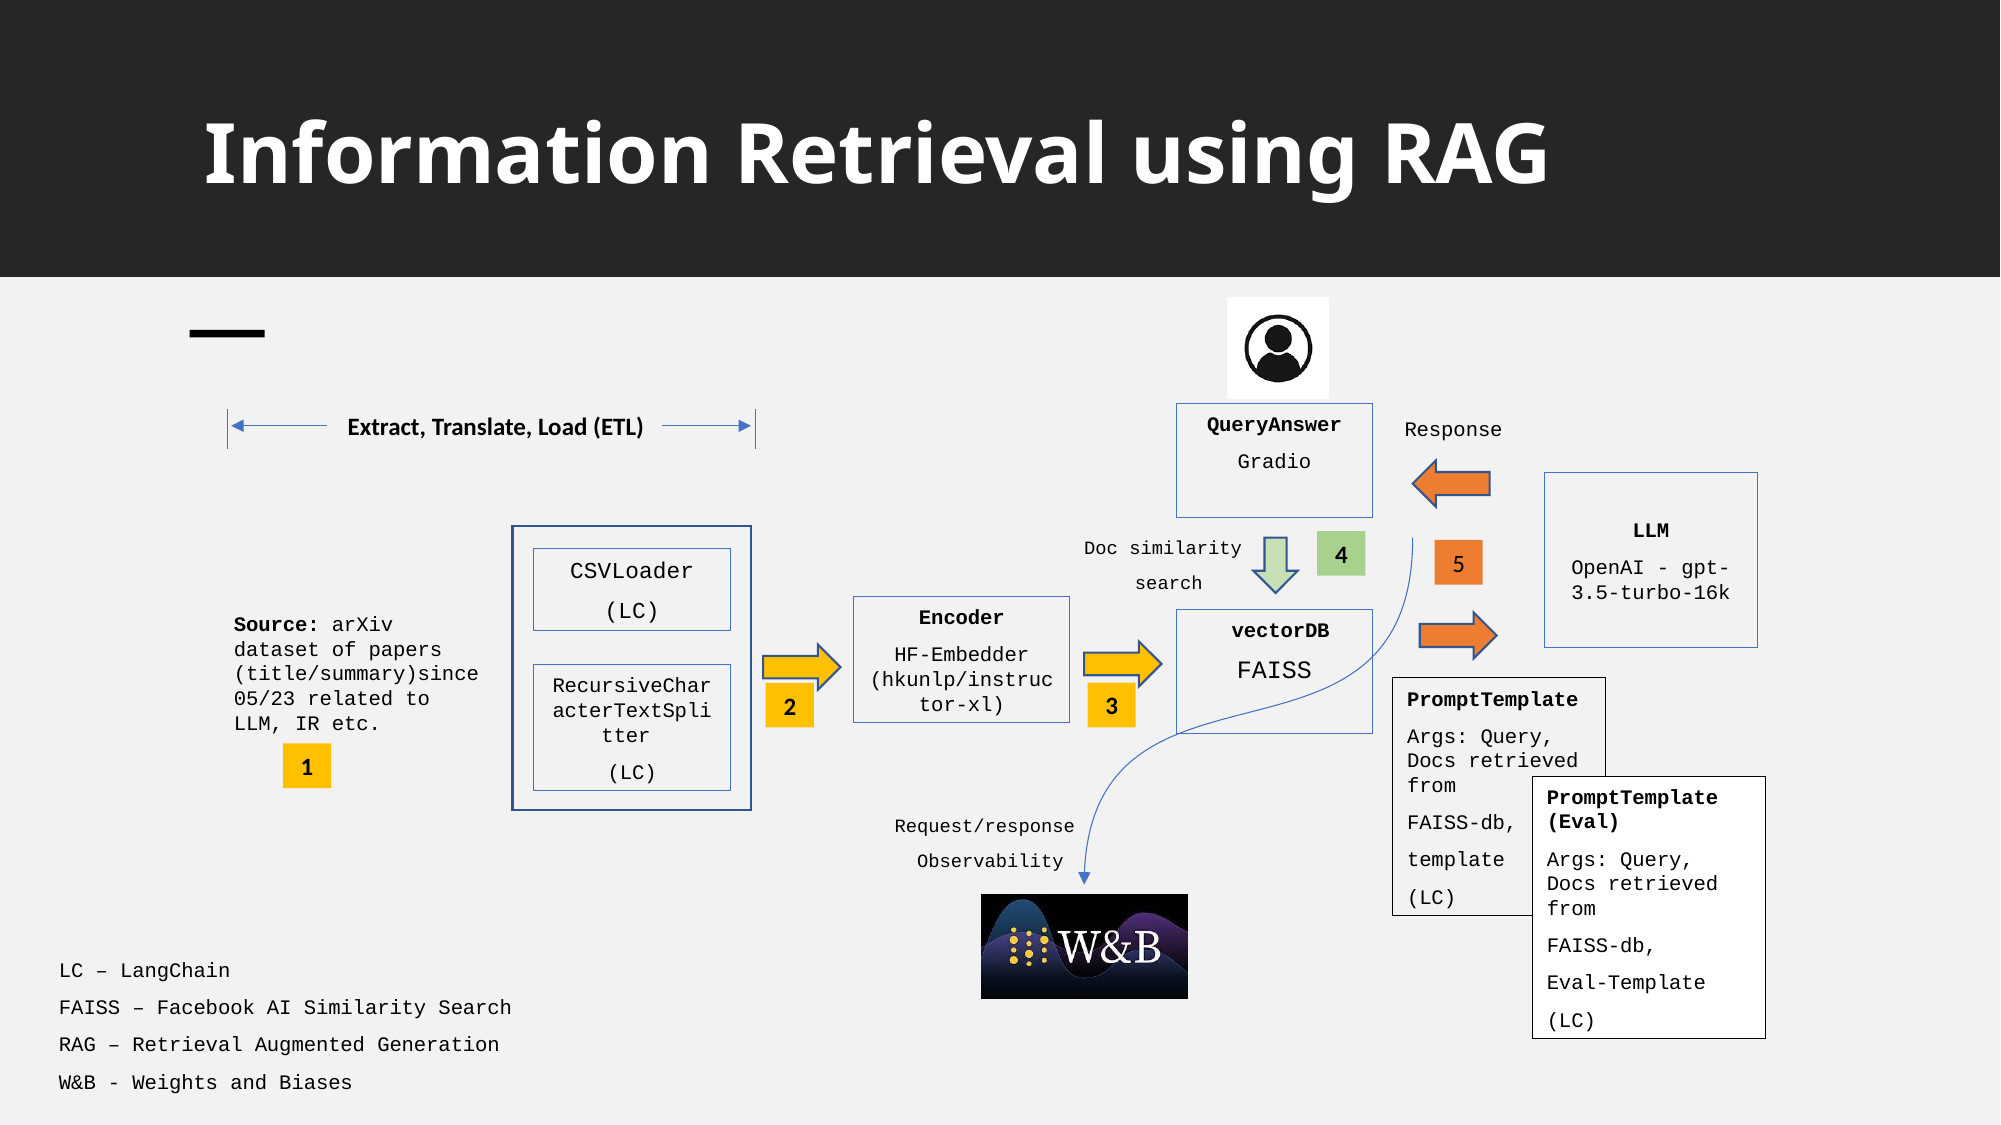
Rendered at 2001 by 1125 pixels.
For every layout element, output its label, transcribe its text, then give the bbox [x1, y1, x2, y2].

text_box 5 [1434, 539, 1483, 585]
text_box LC – LangChain FAISS – Facebook AI Similarity Search RAG – Retrieval Augmented Generation W&B - Weights and Biases [44, 949, 542, 1101]
text_box LLM OpenAI - gpt-3.5-turbo-16k [1544, 472, 1758, 648]
picture [980, 894, 1188, 999]
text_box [1074, 546, 1422, 876]
text_box [189, 329, 266, 338]
text_box [1411, 457, 1491, 510]
text_box Request/response Observability [879, 805, 1101, 879]
text_box PromptTemplate Args: Query, Docs retrieved from FAISS-db, template (LC) [1392, 677, 1606, 916]
title Information Retrieval using RAG [189, 104, 1812, 253]
text_box [511, 525, 752, 811]
text_box Source: arXiv dataset of papers (title/summary)since 05/23 related to LLM, IR etc. [219, 603, 504, 742]
text_box [1263, 536, 1288, 546]
text_box Extract, Translate, Load (ETL) [333, 403, 660, 448]
text_box QueryAnswer Gradio [1176, 403, 1373, 518]
text_box Encoder HF-Embedder (hkunlp/instructor-xl) [853, 596, 1070, 723]
picture [1227, 297, 1329, 399]
text_box 4 [1317, 531, 1366, 546]
text_box [0, 0, 2000, 276]
text_box Response [1389, 408, 1518, 449]
text_box [1422, 609, 1499, 662]
text_box Doc similarity search [1069, 528, 1268, 601]
text_box 2 [765, 682, 814, 728]
text_box 1 [282, 743, 332, 789]
text_box PromptTemplate (Eval) Args: Query, Docs retrieved from FAISS-db, Eval-Template (LC) [1532, 776, 1766, 1039]
text_box [762, 642, 842, 693]
text_box [0, 276, 2000, 1125]
